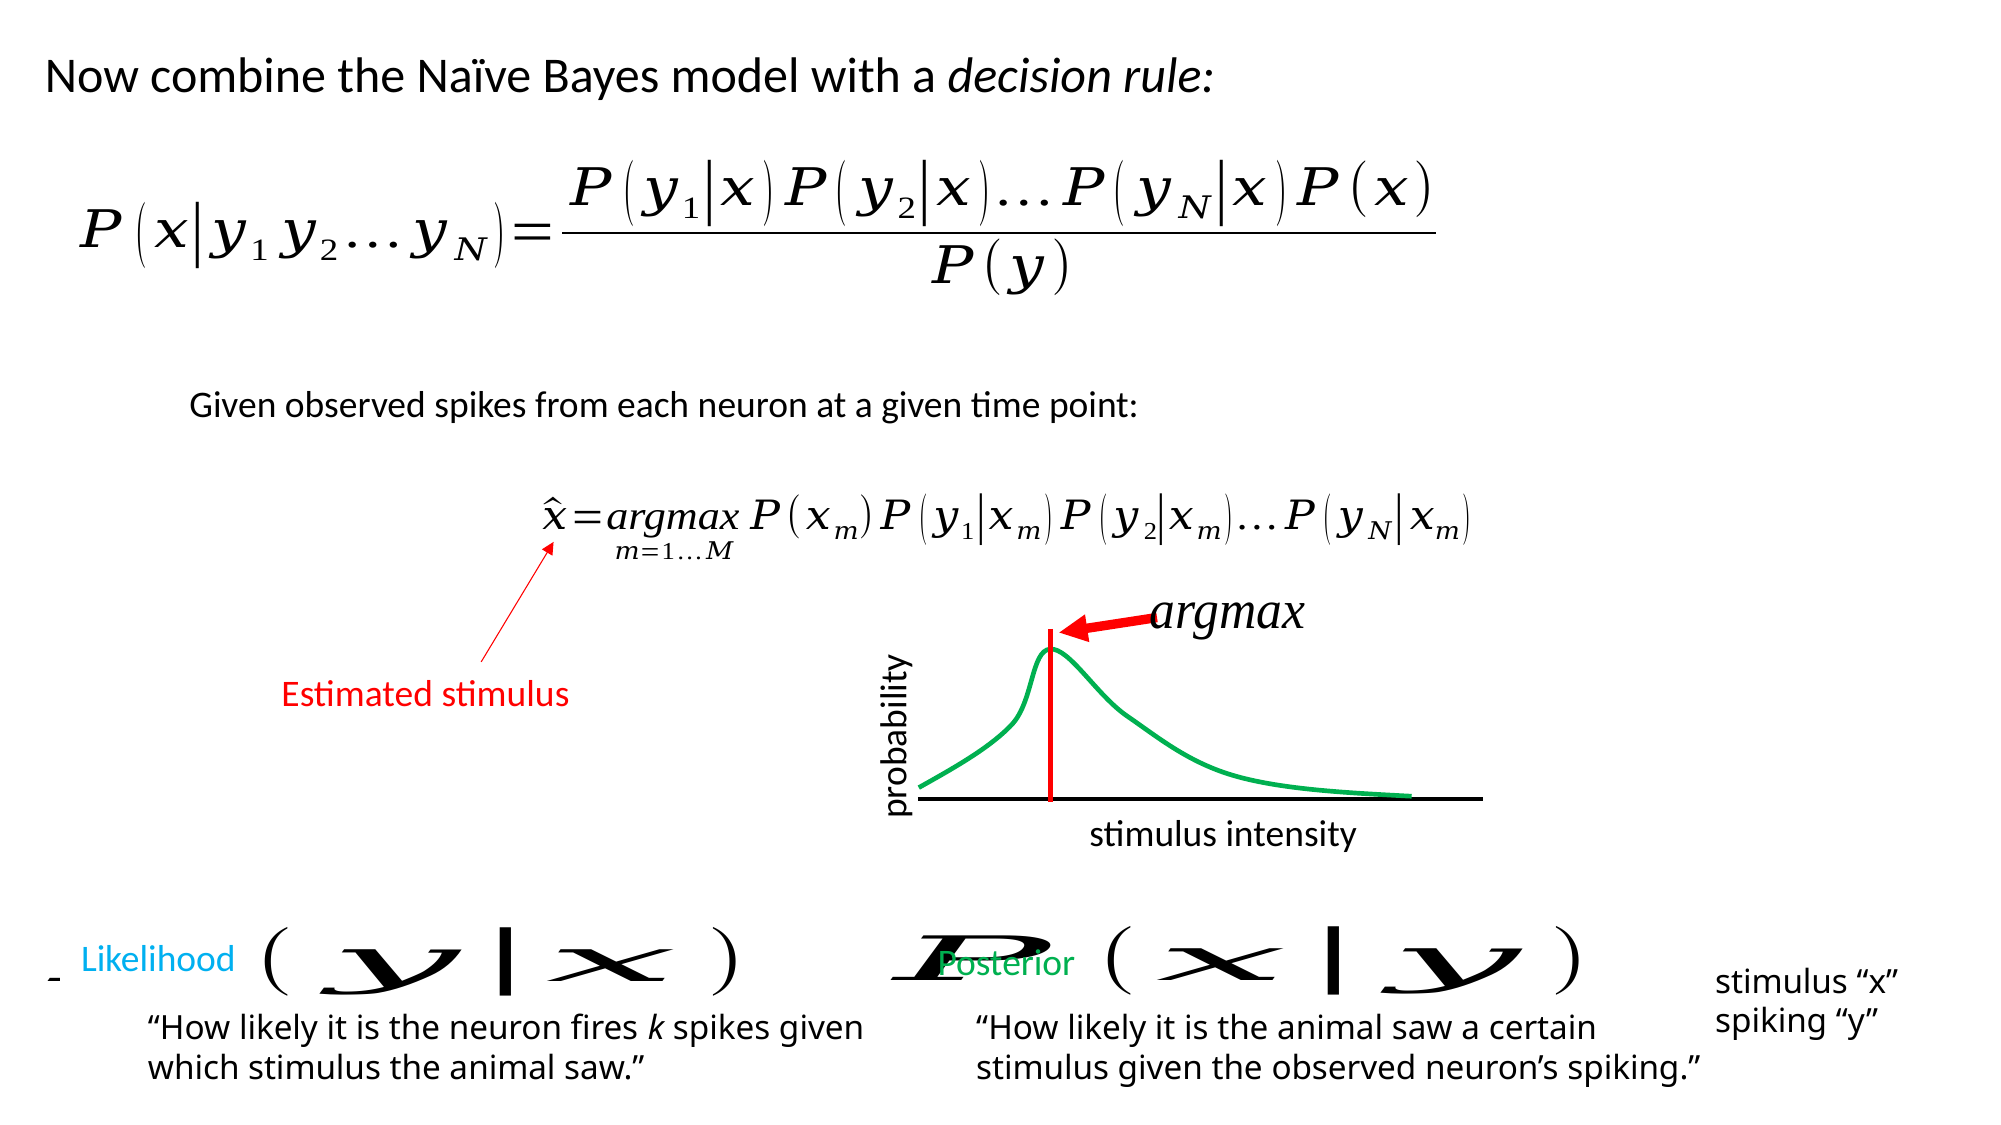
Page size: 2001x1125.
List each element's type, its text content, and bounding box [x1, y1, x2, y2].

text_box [861, 580, 1484, 865]
text_box Now combine the Naïve Bayes model with a decision rule: [29, 34, 1879, 110]
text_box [264, 541, 587, 723]
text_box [36, 890, 2000, 1095]
